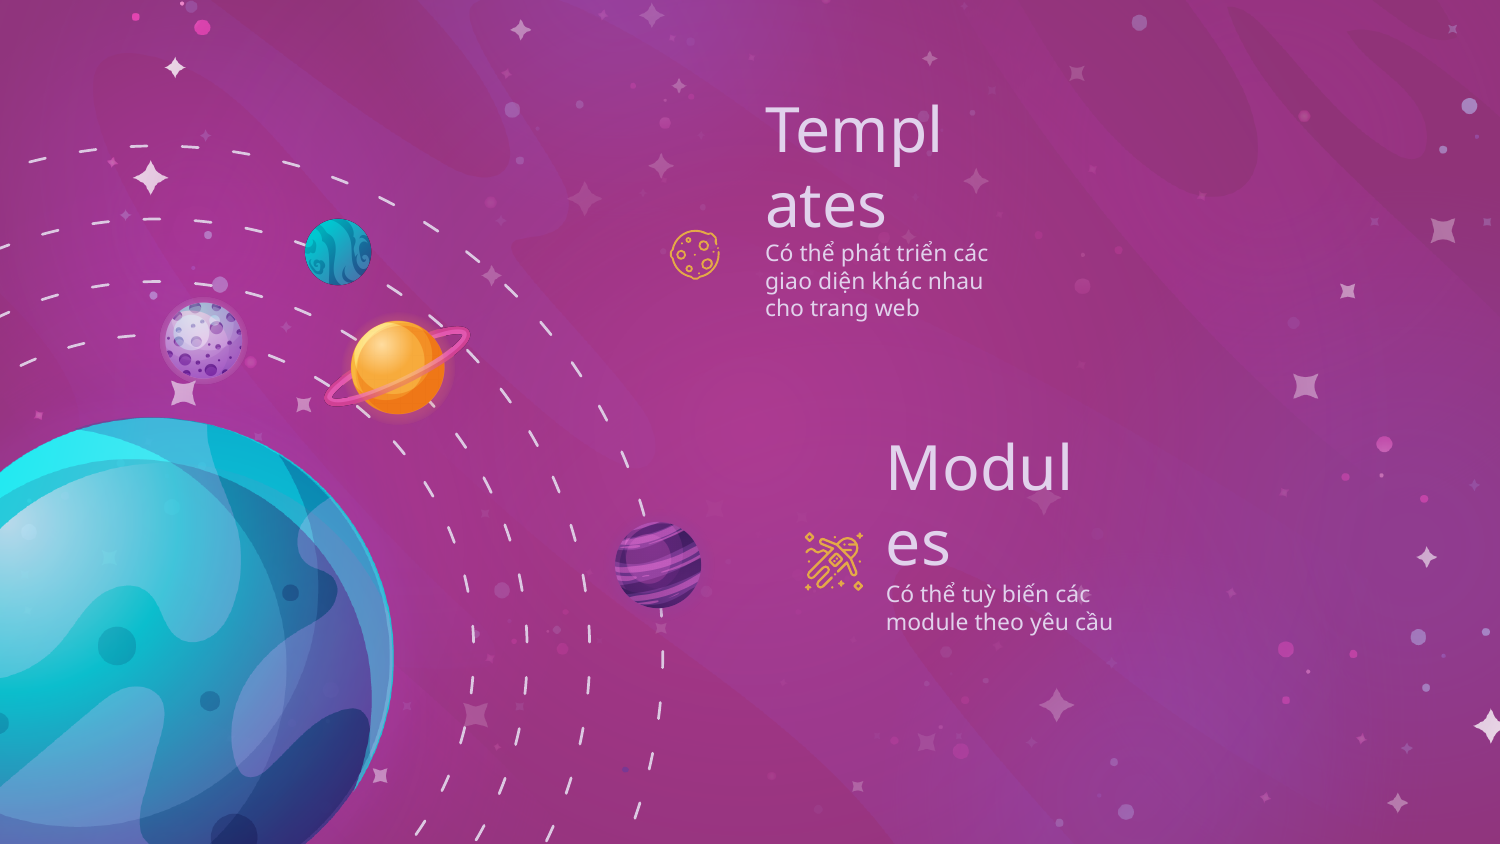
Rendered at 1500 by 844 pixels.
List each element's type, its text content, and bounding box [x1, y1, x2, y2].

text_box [669, 229, 720, 280]
text_box [0, 310, 11, 315]
text_box [378, 196, 396, 207]
text_box [504, 283, 519, 298]
text_box [28, 156, 47, 164]
text_box [91, 220, 111, 226]
text_box [142, 280, 162, 284]
text_box [524, 624, 529, 644]
text_box [465, 250, 481, 264]
text_box [193, 219, 213, 224]
text_box [622, 766, 629, 773]
text_box [282, 160, 301, 168]
text_box [0, 243, 11, 250]
text_box [661, 650, 665, 669]
text_box [539, 320, 553, 336]
text_box [503, 523, 512, 542]
text_box Có thể tuỳ biến các module theo yêu cầu [870, 556, 1161, 650]
text_box [569, 523, 577, 543]
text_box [804, 531, 864, 592]
picture [0, 0, 1500, 844]
text_box Có thể phát triển các giao diện khác nhau cho trang web [749, 242, 1040, 337]
text_box [331, 175, 349, 185]
text_box [587, 624, 591, 644]
text_box [514, 727, 521, 746]
text_box [551, 475, 561, 494]
text_box [193, 282, 213, 287]
title Modules [870, 498, 1113, 593]
text_box [545, 824, 555, 843]
text_box [142, 217, 162, 221]
text_box [570, 361, 583, 378]
title Templates [750, 160, 992, 255]
text_box [657, 701, 662, 721]
text_box [40, 293, 60, 302]
text_box [90, 283, 110, 289]
text_box [578, 726, 585, 746]
text_box [597, 404, 608, 422]
text_box [523, 676, 528, 696]
text_box [647, 751, 654, 771]
text_box [129, 144, 149, 148]
text_box [180, 145, 200, 149]
text_box [528, 430, 539, 447]
text_box [497, 776, 507, 795]
text_box [586, 675, 591, 695]
text_box [499, 387, 512, 404]
text_box [294, 306, 312, 315]
text_box [517, 573, 524, 592]
text_box [633, 801, 642, 820]
text_box [564, 776, 573, 795]
text_box [231, 150, 251, 156]
text_box [78, 148, 98, 154]
text_box [41, 228, 60, 236]
text_box [244, 226, 263, 234]
text_box [620, 450, 630, 469]
text_box [386, 284, 403, 296]
text_box [581, 573, 587, 593]
text_box [423, 220, 440, 233]
text_box [248, 291, 264, 299]
